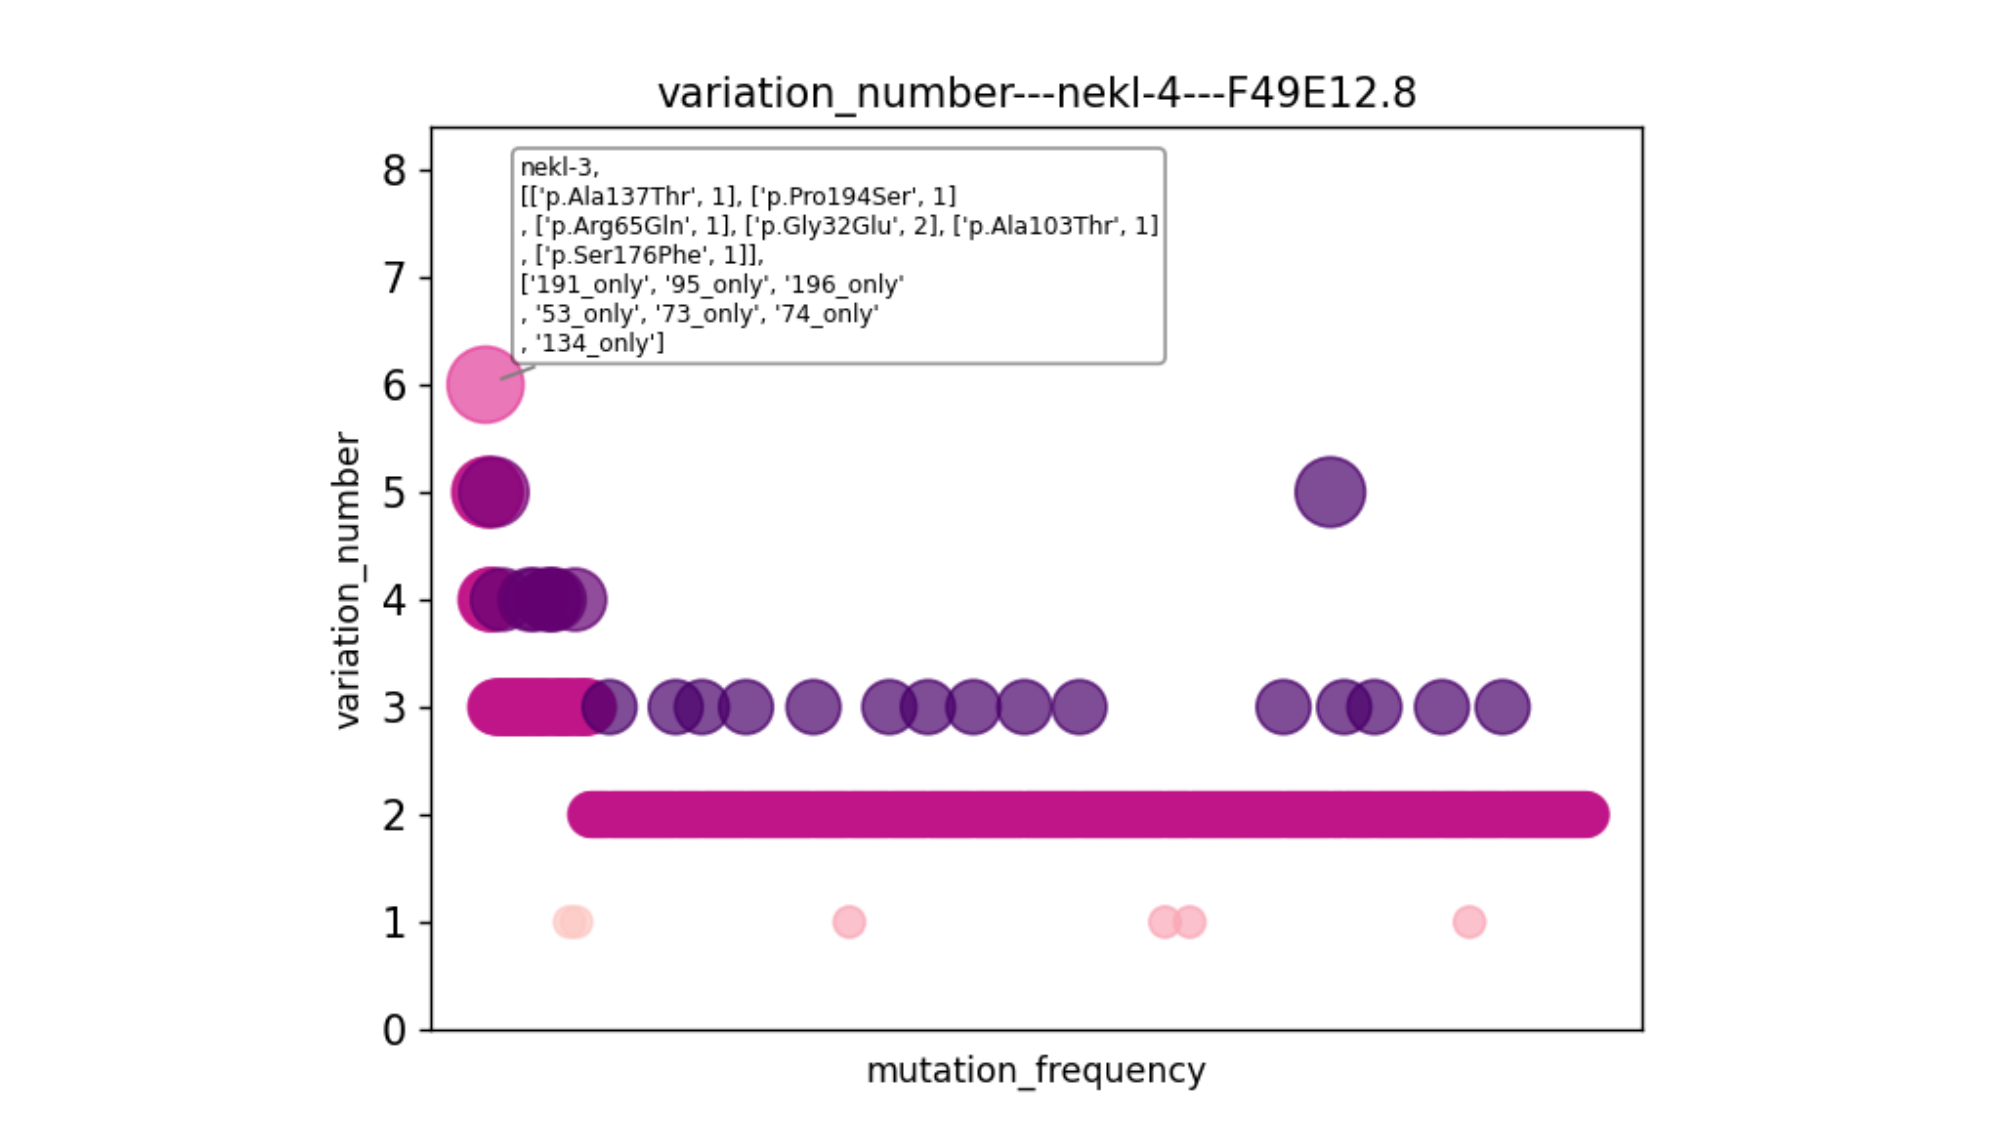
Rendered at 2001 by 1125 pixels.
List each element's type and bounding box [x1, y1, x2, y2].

picture [261, 10, 1738, 1114]
